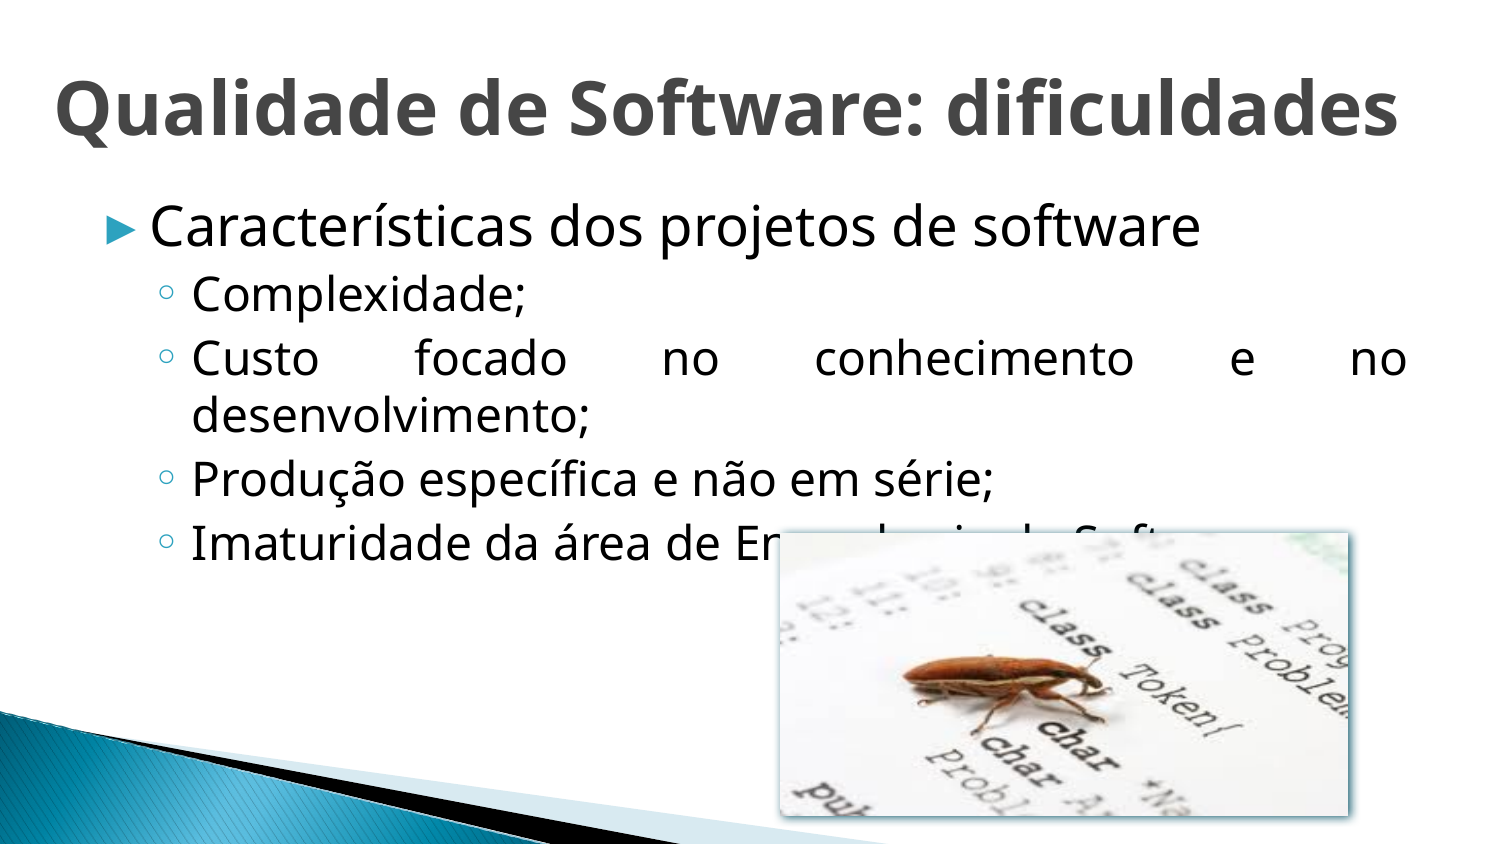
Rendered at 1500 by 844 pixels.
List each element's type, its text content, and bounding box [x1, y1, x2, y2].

text_box Qualidade de Software: dificuldades [39, 33, 1500, 178]
picture [780, 532, 1348, 816]
picture [0, 710, 557, 844]
list Características dos projetos de software Complexidade; Custo focado no conhecimento e no desenvolvimento; Produção específica e não em série; Imaturidade da área de Engenharia de Software. [75, 182, 1425, 502]
